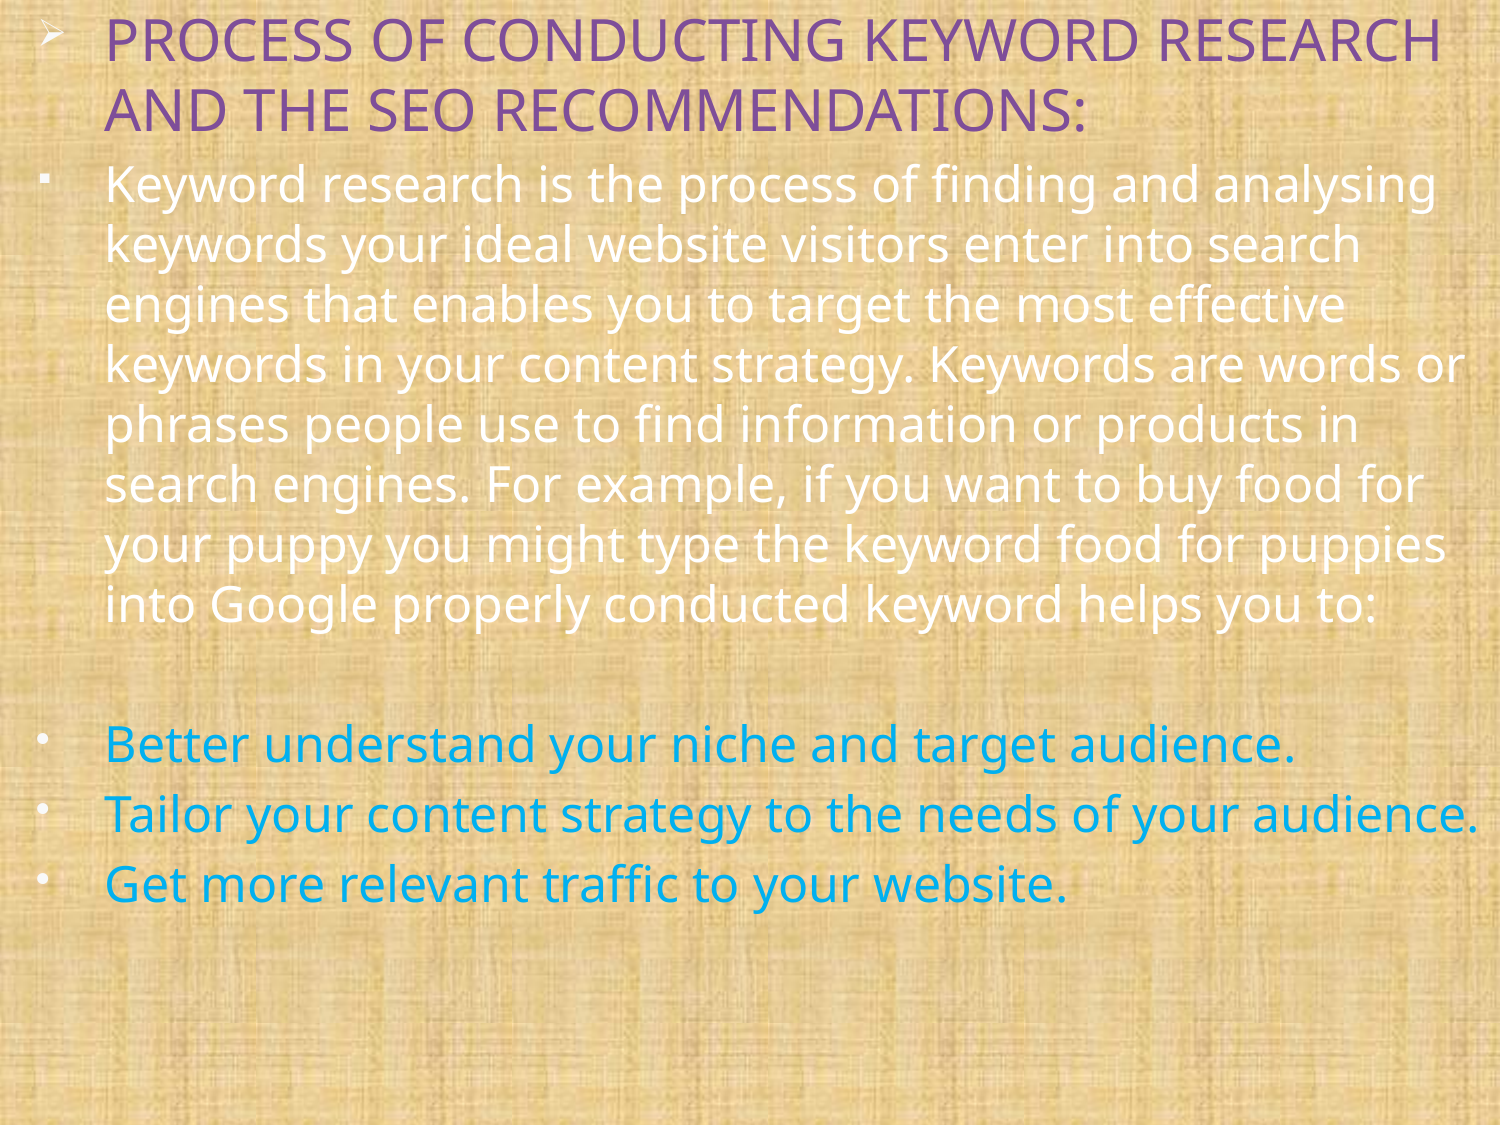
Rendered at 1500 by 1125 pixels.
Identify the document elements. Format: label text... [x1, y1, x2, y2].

list PROCESS OF CONDUCTING KEYWORD RESEARCH AND THE SEO RECOMMENDATIONS: Keyword research is the process of finding and analysing keywords your ideal website visitors enter into search engines that enables you to target the most effective keywords in your content strategy. Keywords are words or phrases people use to find information or products in search engines. For example, if you want to buy food for your puppy you might type the keyword food for puppies into Google properly conducted keyword helps you to: Better understand your niche and target audience. Tailor your content strategy to the needs of your audience. Get more relevant traffic to your website. [0, 0, 1500, 1125]
